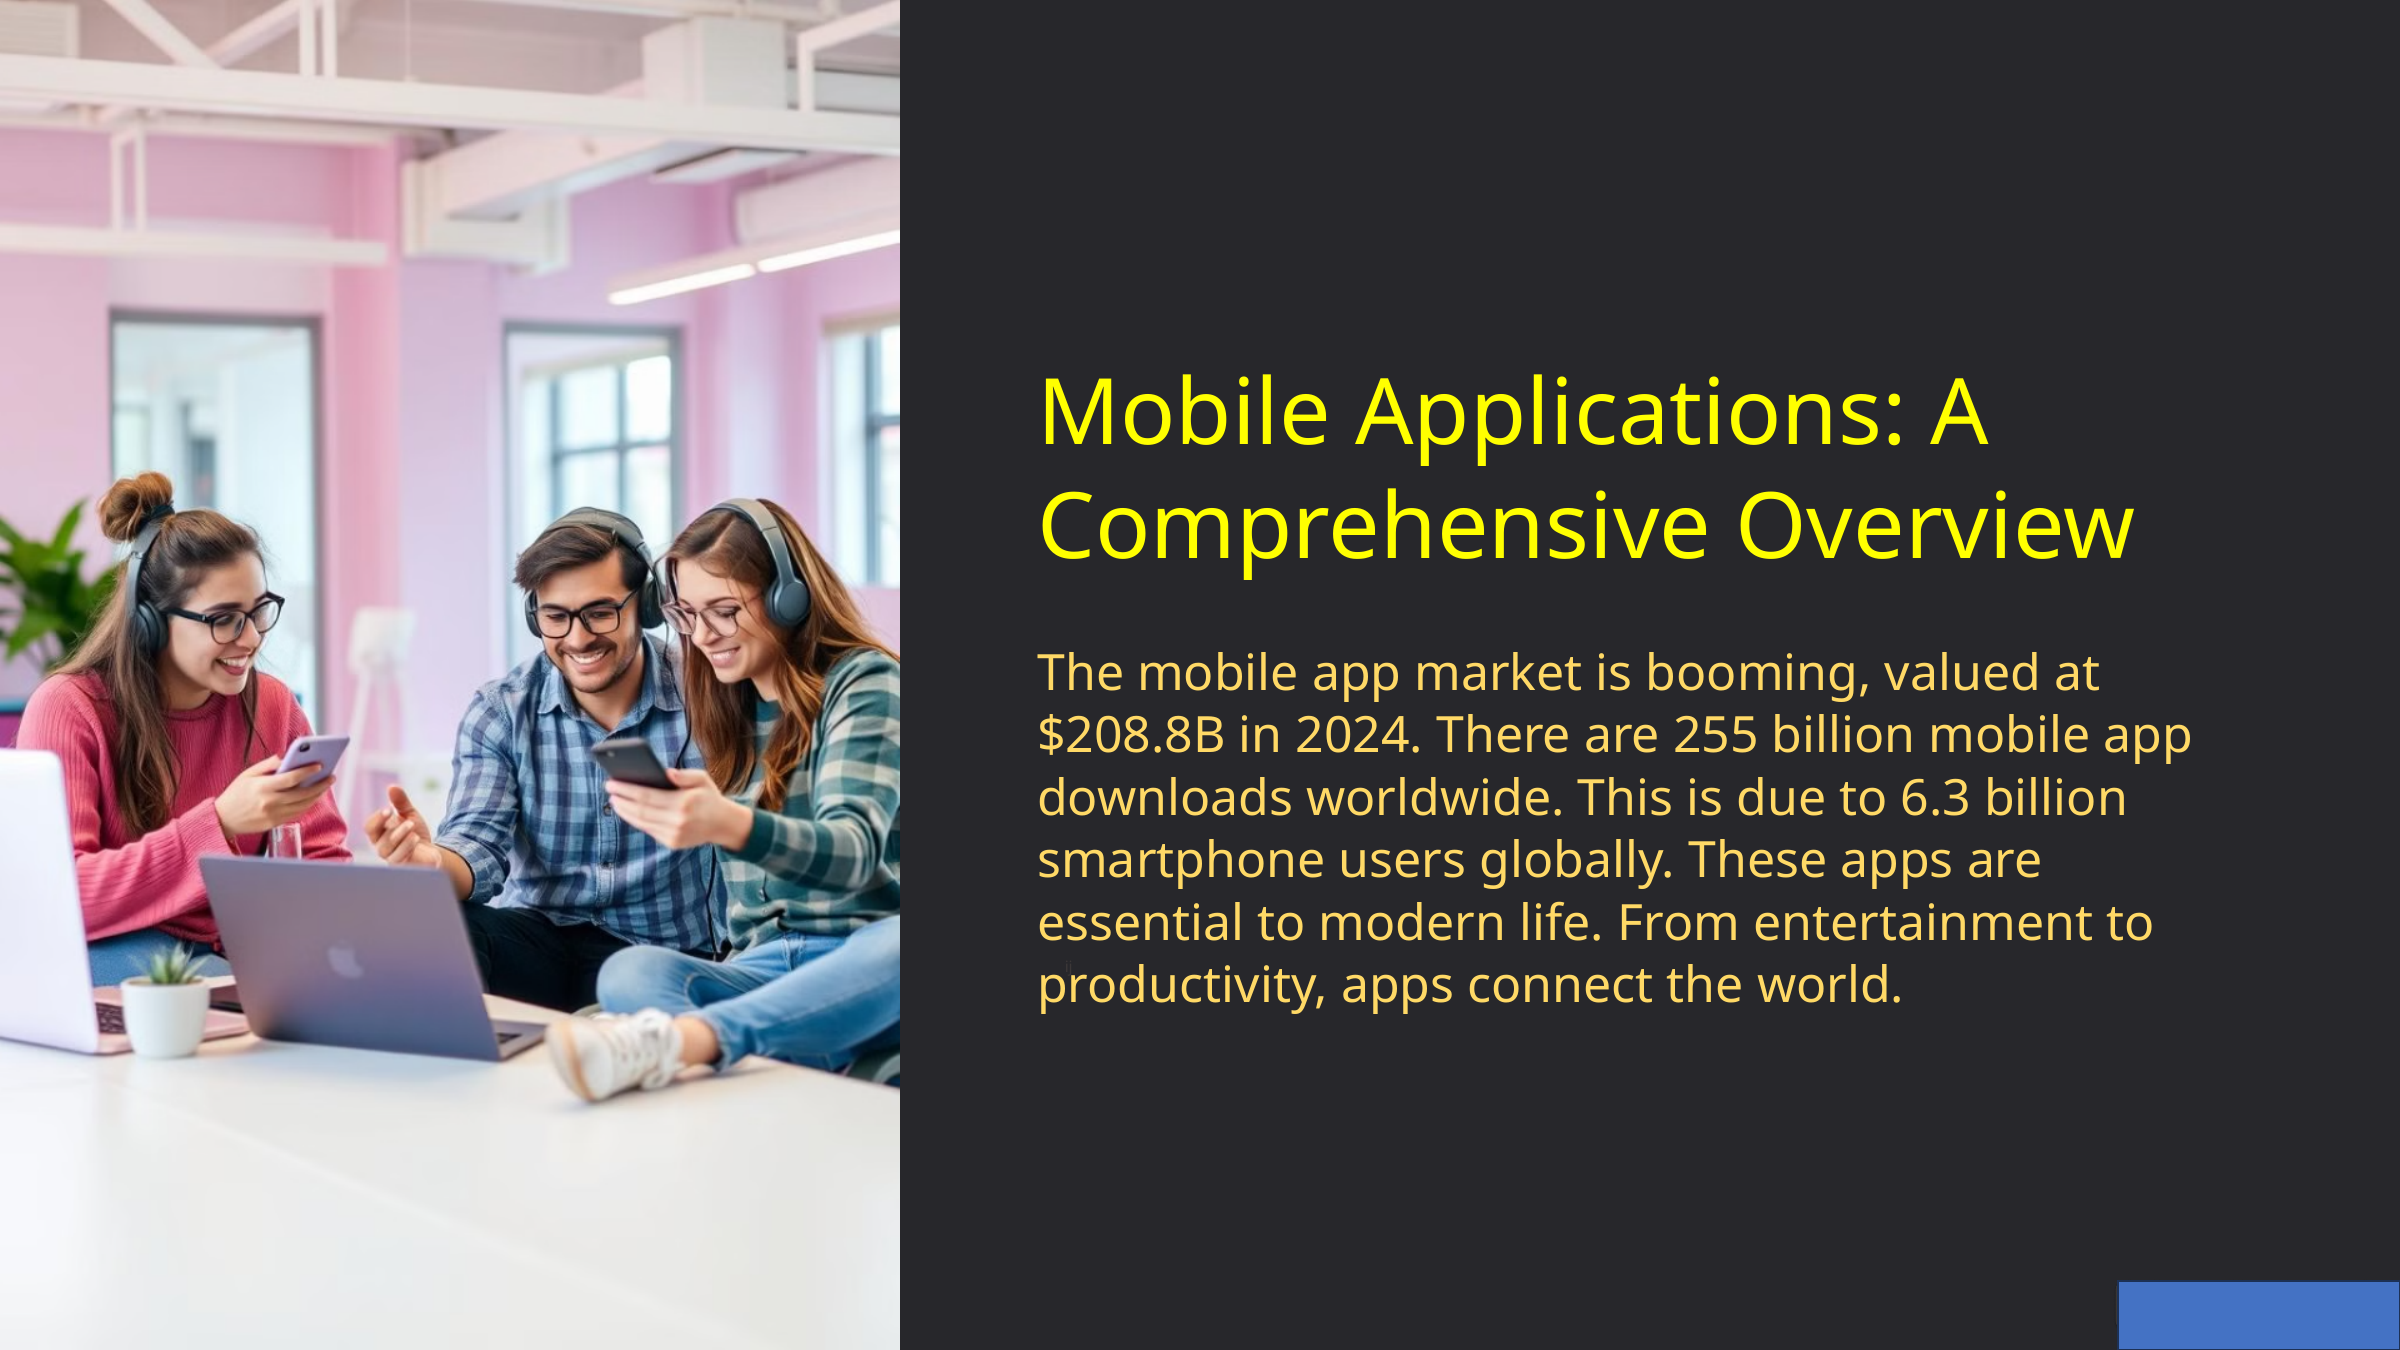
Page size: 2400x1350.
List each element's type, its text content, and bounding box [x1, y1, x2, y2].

text_box ij [1064, 959, 1074, 976]
text_box [2117, 1280, 2400, 1350]
picture [0, 0, 900, 1350]
text_box Mobile Applications: A Comprehensive Overview [1037, 347, 2263, 579]
text_box The mobile app market is booming, valued at $208.8B in 2024. There are 255 billion mobile app downloads worldwide. This is due to 6.3 billion smartphone users globally. These apps are essential to modern life. From entertainment to productivity, apps connect the world. [1037, 637, 2263, 890]
text_box [1119, 933, 1487, 1002]
picture [2106, 1271, 2389, 1339]
